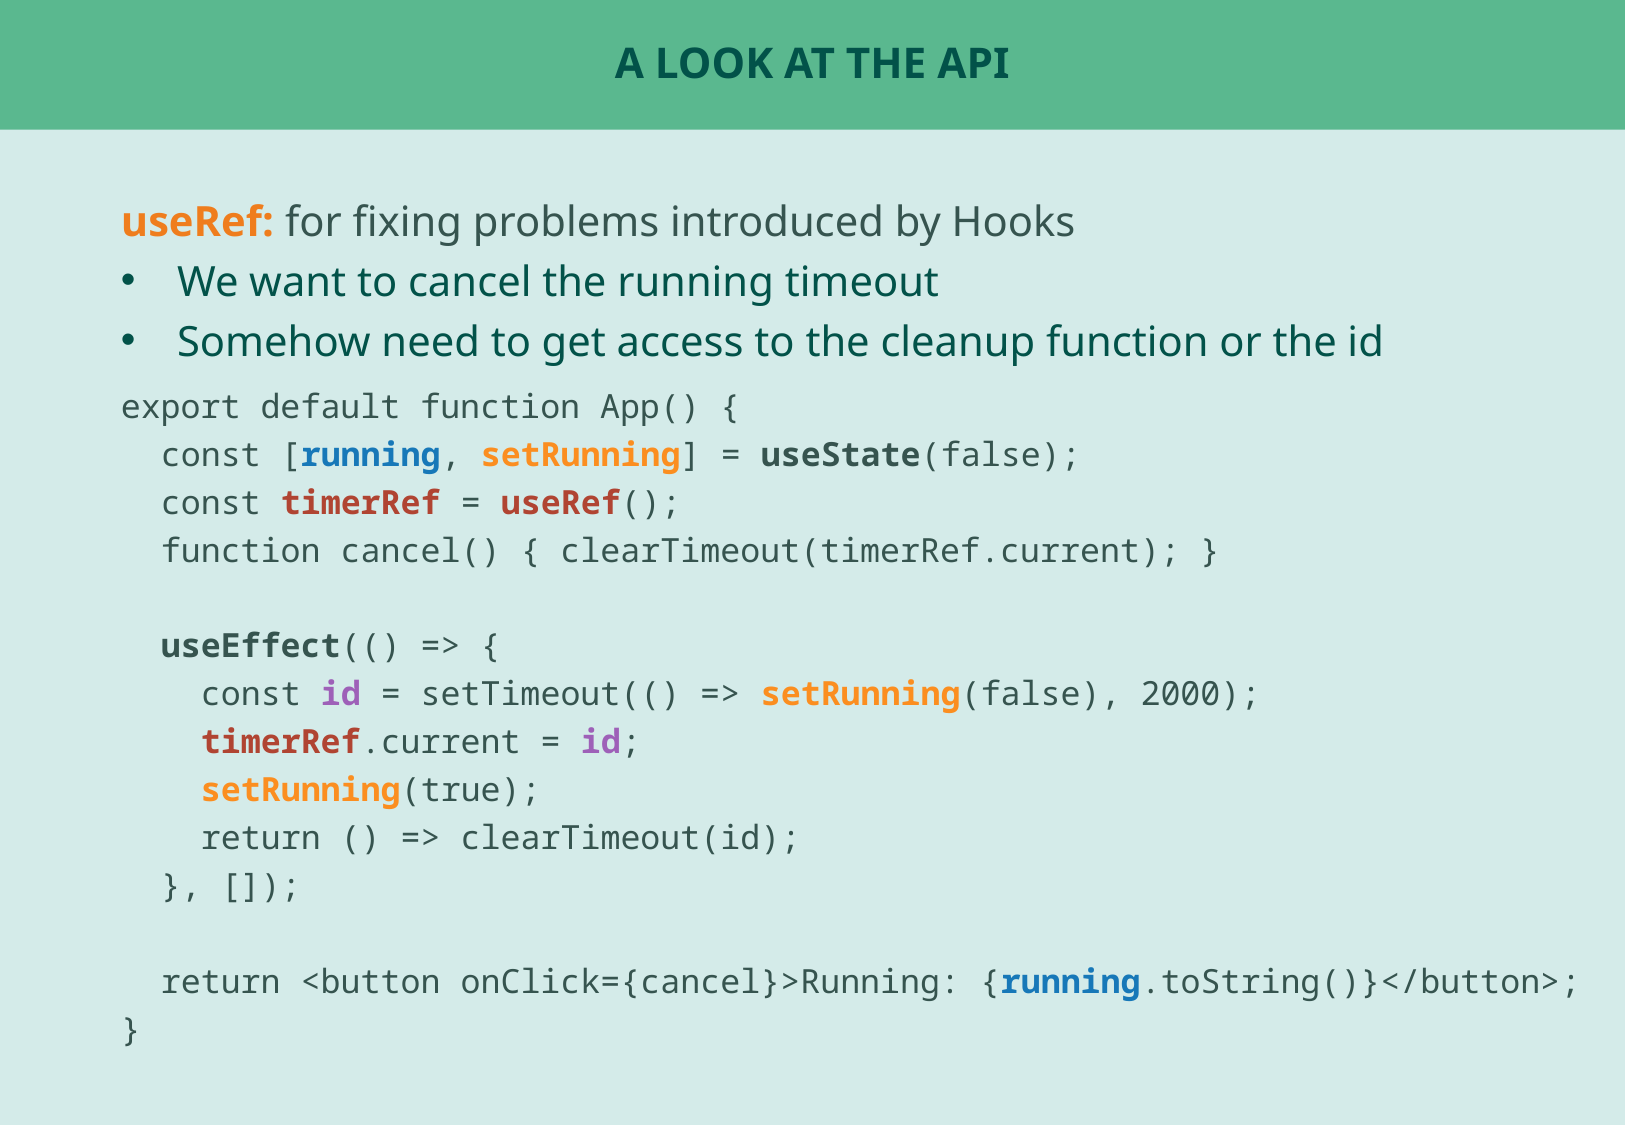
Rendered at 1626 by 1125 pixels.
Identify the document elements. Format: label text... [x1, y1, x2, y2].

title A look at the api [0, 0, 1625, 130]
text_box useRef: for fixing problems introduced by Hooks We want to cancel the running timeout Somehow need to get access to the cleanup function or the id [106, 176, 1579, 369]
text_box export default function App() { const [running, setRunning] = useState(false); const timerRef = useRef(); function cancel() { clearTimeout(timerRef.current); } useEffect(() => { const id = setTimeout(() => setRunning(false), 2000); timerRef.current = id; setRunning(true); return () => clearTimeout(id); }, []); return <button onClick={cancel}>Running: {running.toString()}</button>; } [106, 369, 1625, 1055]
